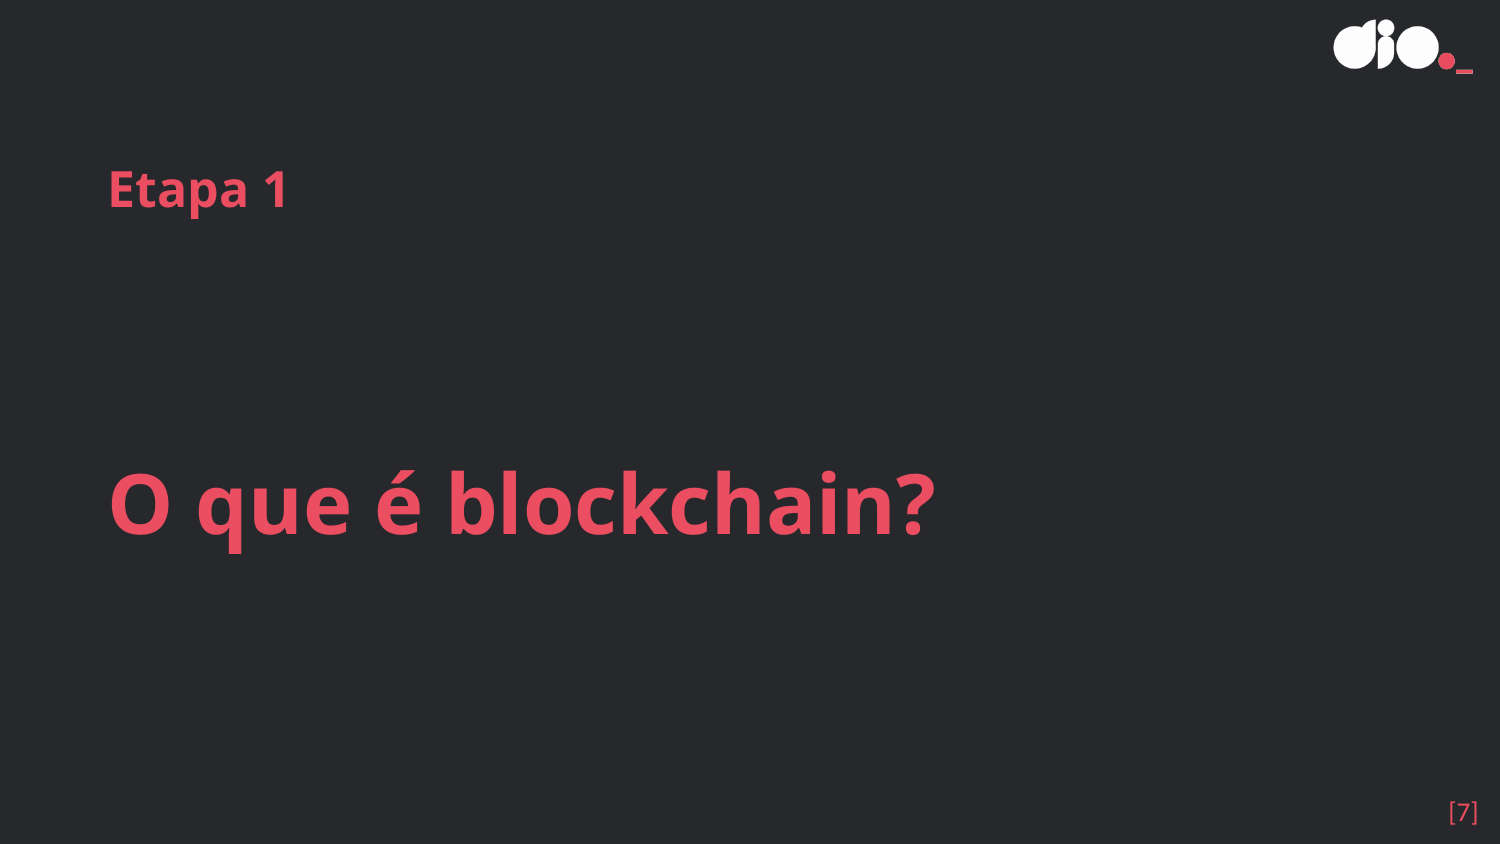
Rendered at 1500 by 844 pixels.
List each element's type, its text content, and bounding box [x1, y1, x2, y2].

text_box O que é blockchain? [92, 421, 1309, 558]
text_box Etapa 1 [92, 142, 1309, 223]
slide_number [7] [1403, 779, 1494, 844]
picture [1332, 19, 1474, 75]
